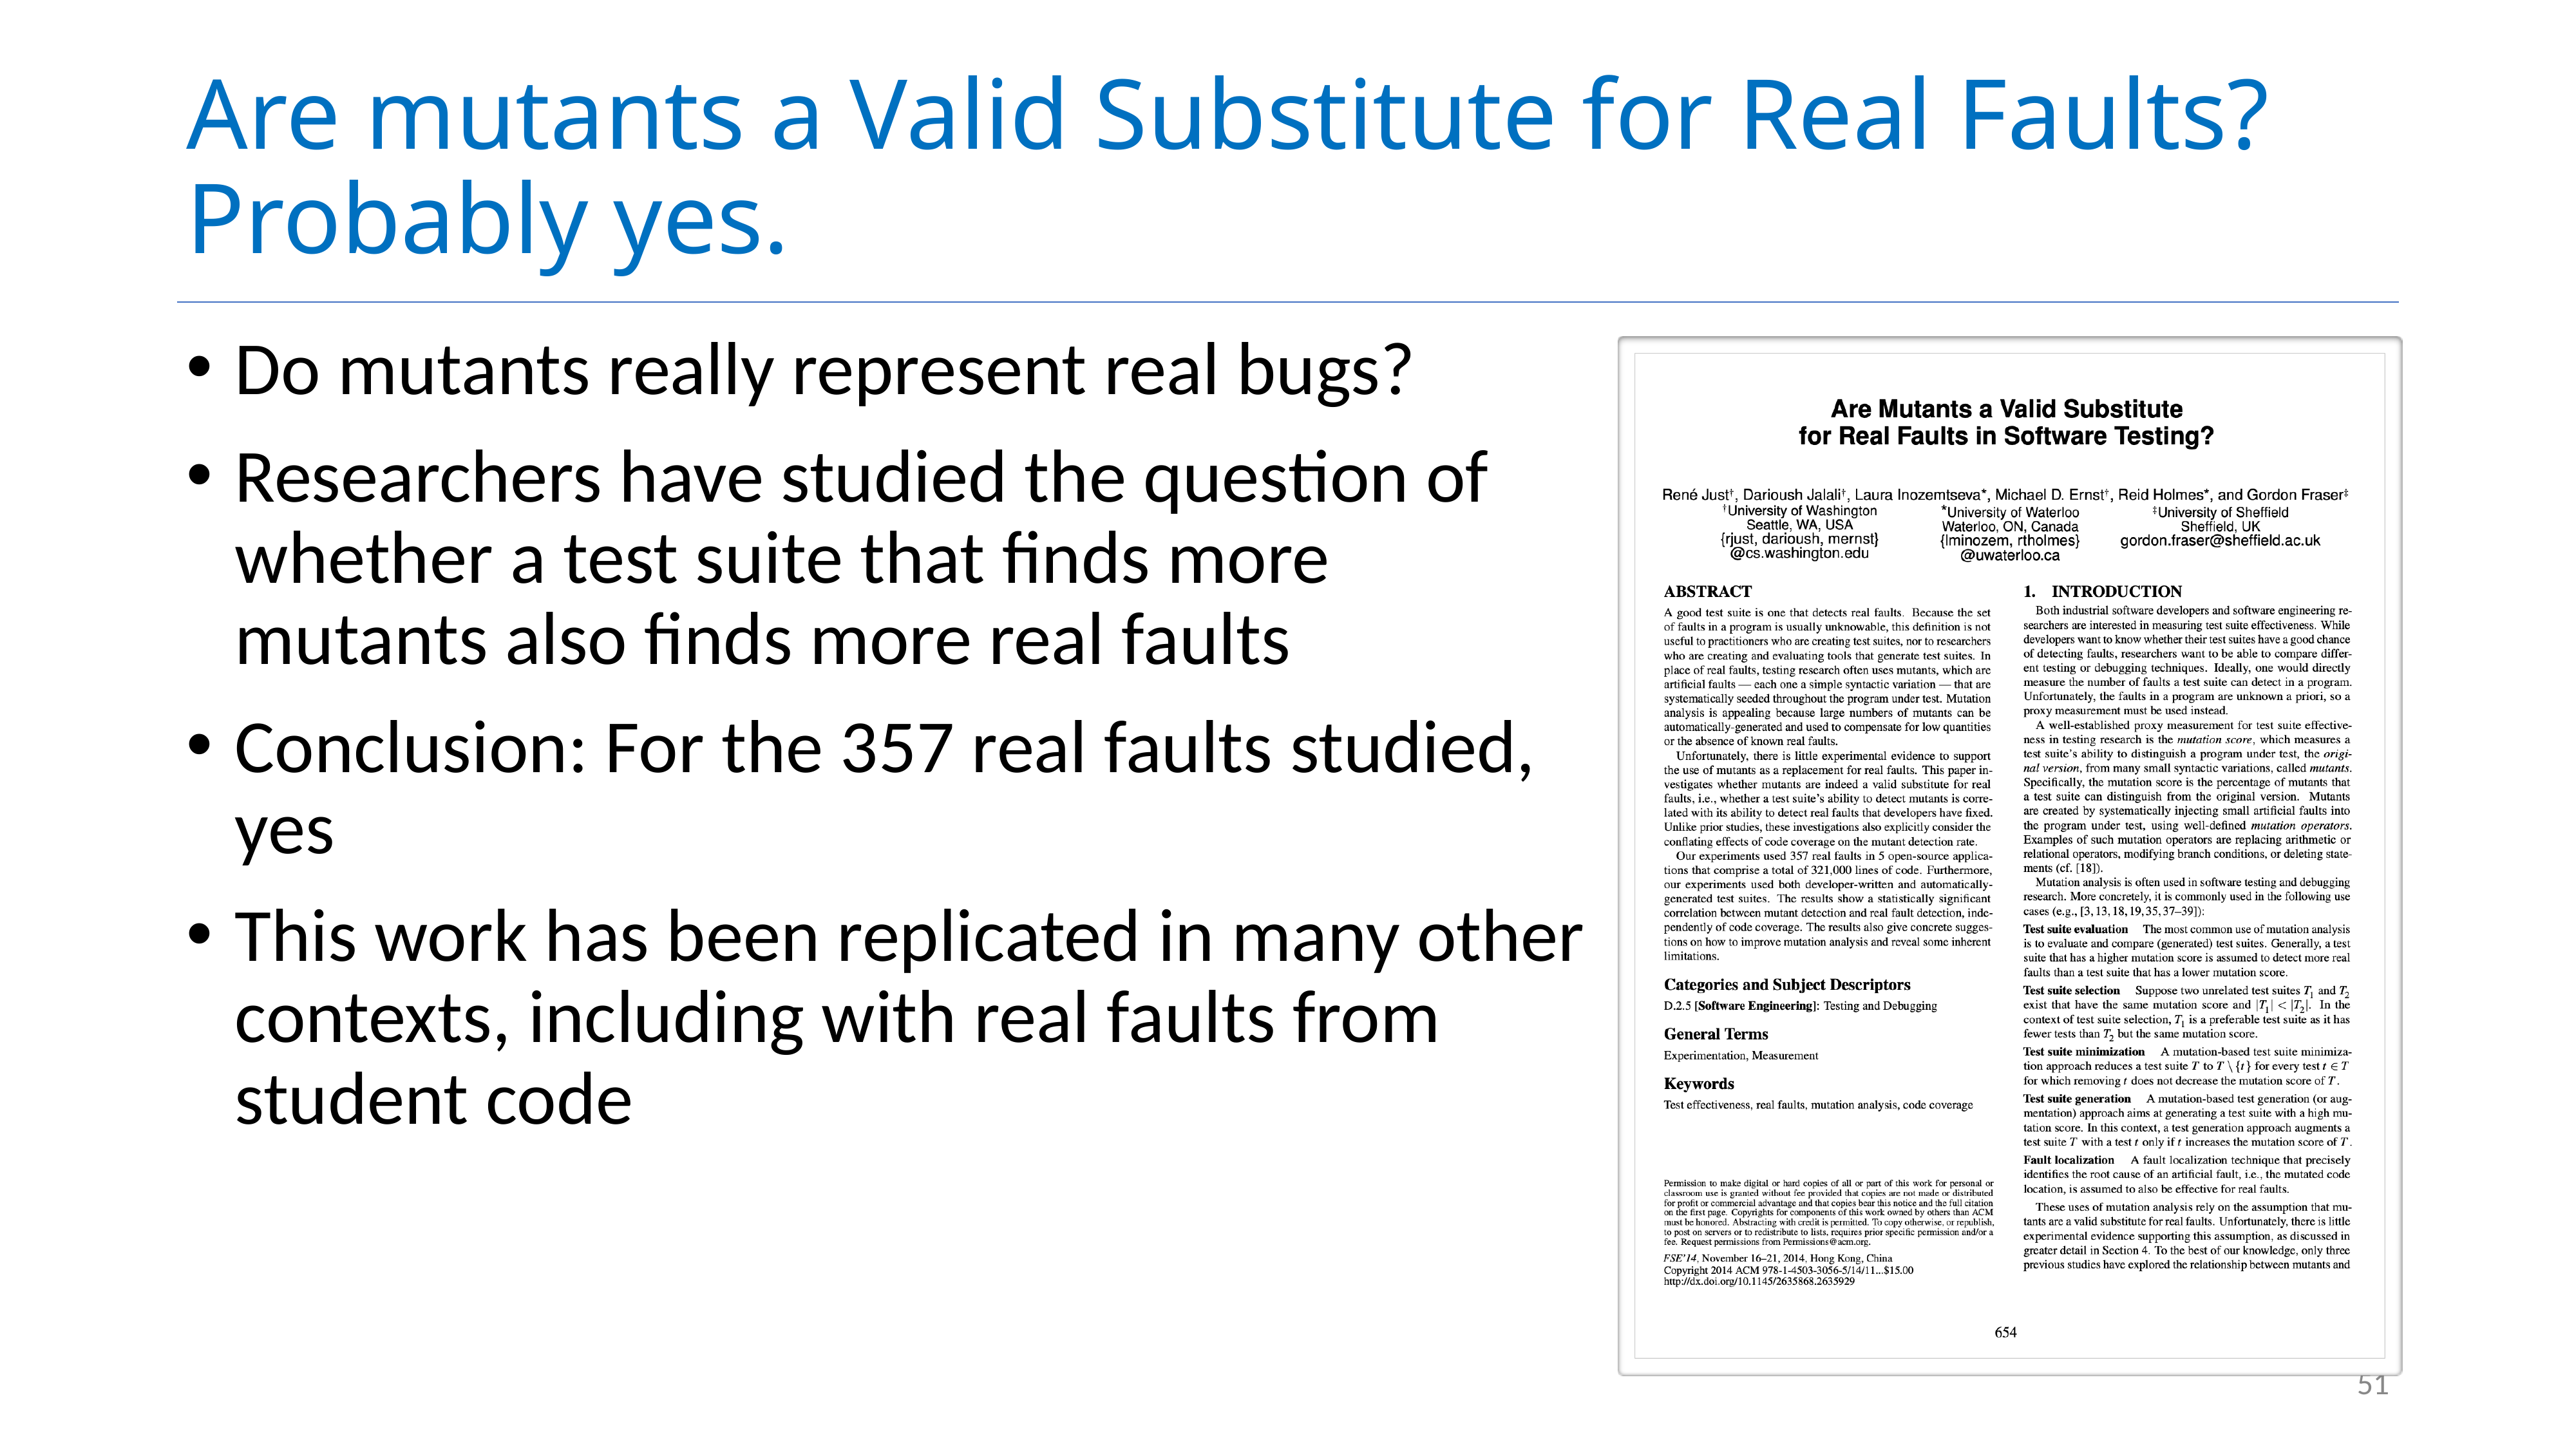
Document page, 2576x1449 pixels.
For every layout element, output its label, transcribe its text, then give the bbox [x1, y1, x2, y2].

title Are mutants a Valid Substitute for Real Faults? Probably yes. [176, 3, 2400, 285]
list Do mutants really represent real bugs? Researchers have studied the question of whether a test suite that finds more mutants also finds more real faults Conclusion: For the 357 real faults studied, yes This work has been replicated in many other contexts, including with real faults from student code [176, 318, 1603, 1238]
slide_number 51 [2344, 1378, 2400, 1408]
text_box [1618, 336, 2403, 1378]
